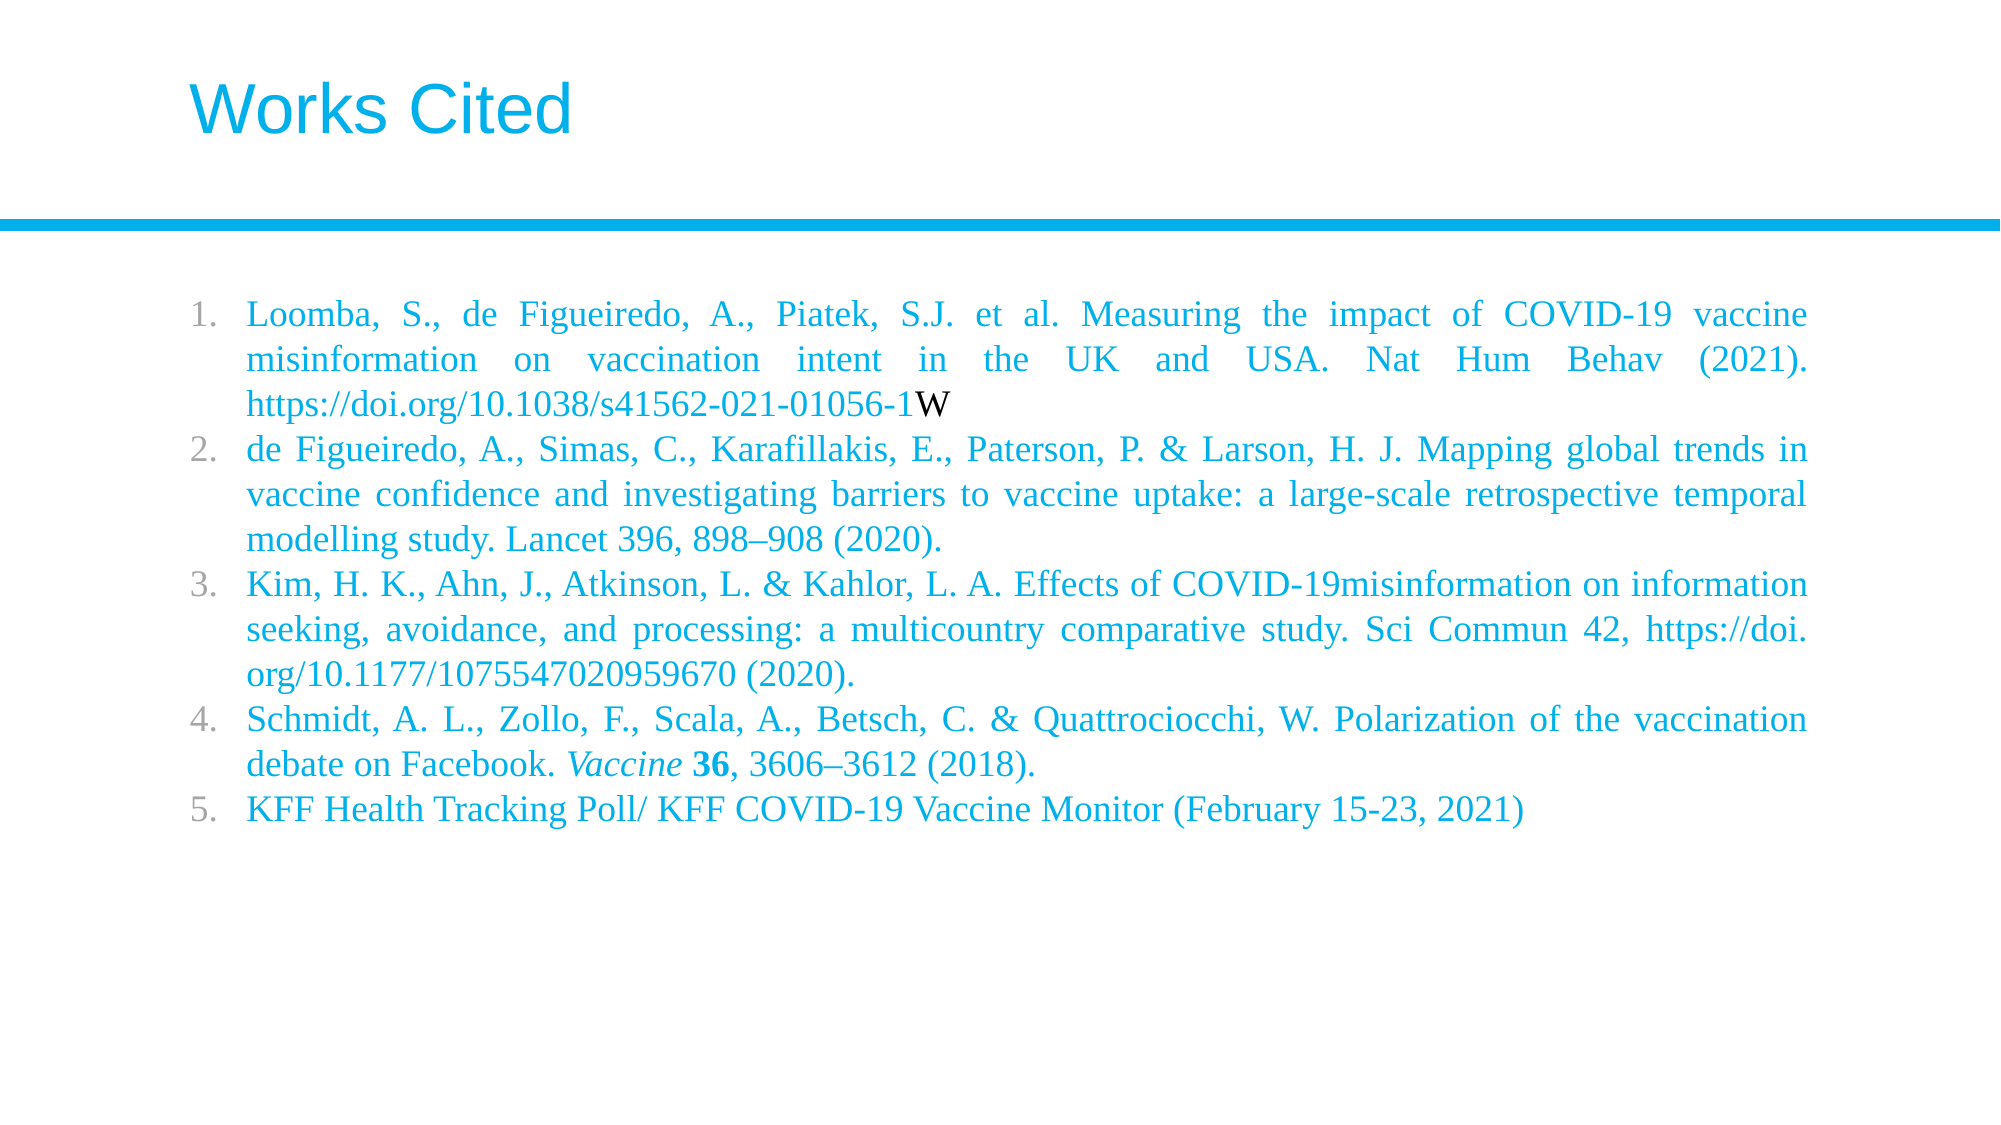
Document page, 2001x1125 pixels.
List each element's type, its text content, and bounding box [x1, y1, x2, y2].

list Loomba, S., de Figueiredo, A., Piatek, S.J. et al. Measuring the impact of COVID-19 vaccine misinformation on vaccination intent in the UK and USA. Nat Hum Behav (2021). https://doi.org/10.1038/s41562-021-01056-1W de Figueiredo, A., Simas, C., Karafillakis, E., Paterson, P. & Larson, H. J. Mapping global trends in vaccine confidence and investigating barriers to vaccine uptake: a large-scale retrospective temporal modelling study. Lancet 396, 898–908 (2020). Kim, H. K., Ahn, J., Atkinson, L. & Kahlor, L. A. Effects of COVID-19misinformation on information seeking, avoidance, and processing: a multicountry comparative study. Sci Commun 42, https://doi. org/10.1177/1075547020959670 (2020). Schmidt, A. L., Zollo, F., Scala, A., Betsch, C. & Quattrociocchi, W. Polarization of the vaccination debate on Facebook. Vaccine 36, 3606–3612 (2018). KFF Health Tracking Poll/ KFF COVID-19 Vaccine Monitor (February 15-23, 2021) [174, 281, 1825, 1013]
title Works Cited [174, 20, 1825, 201]
